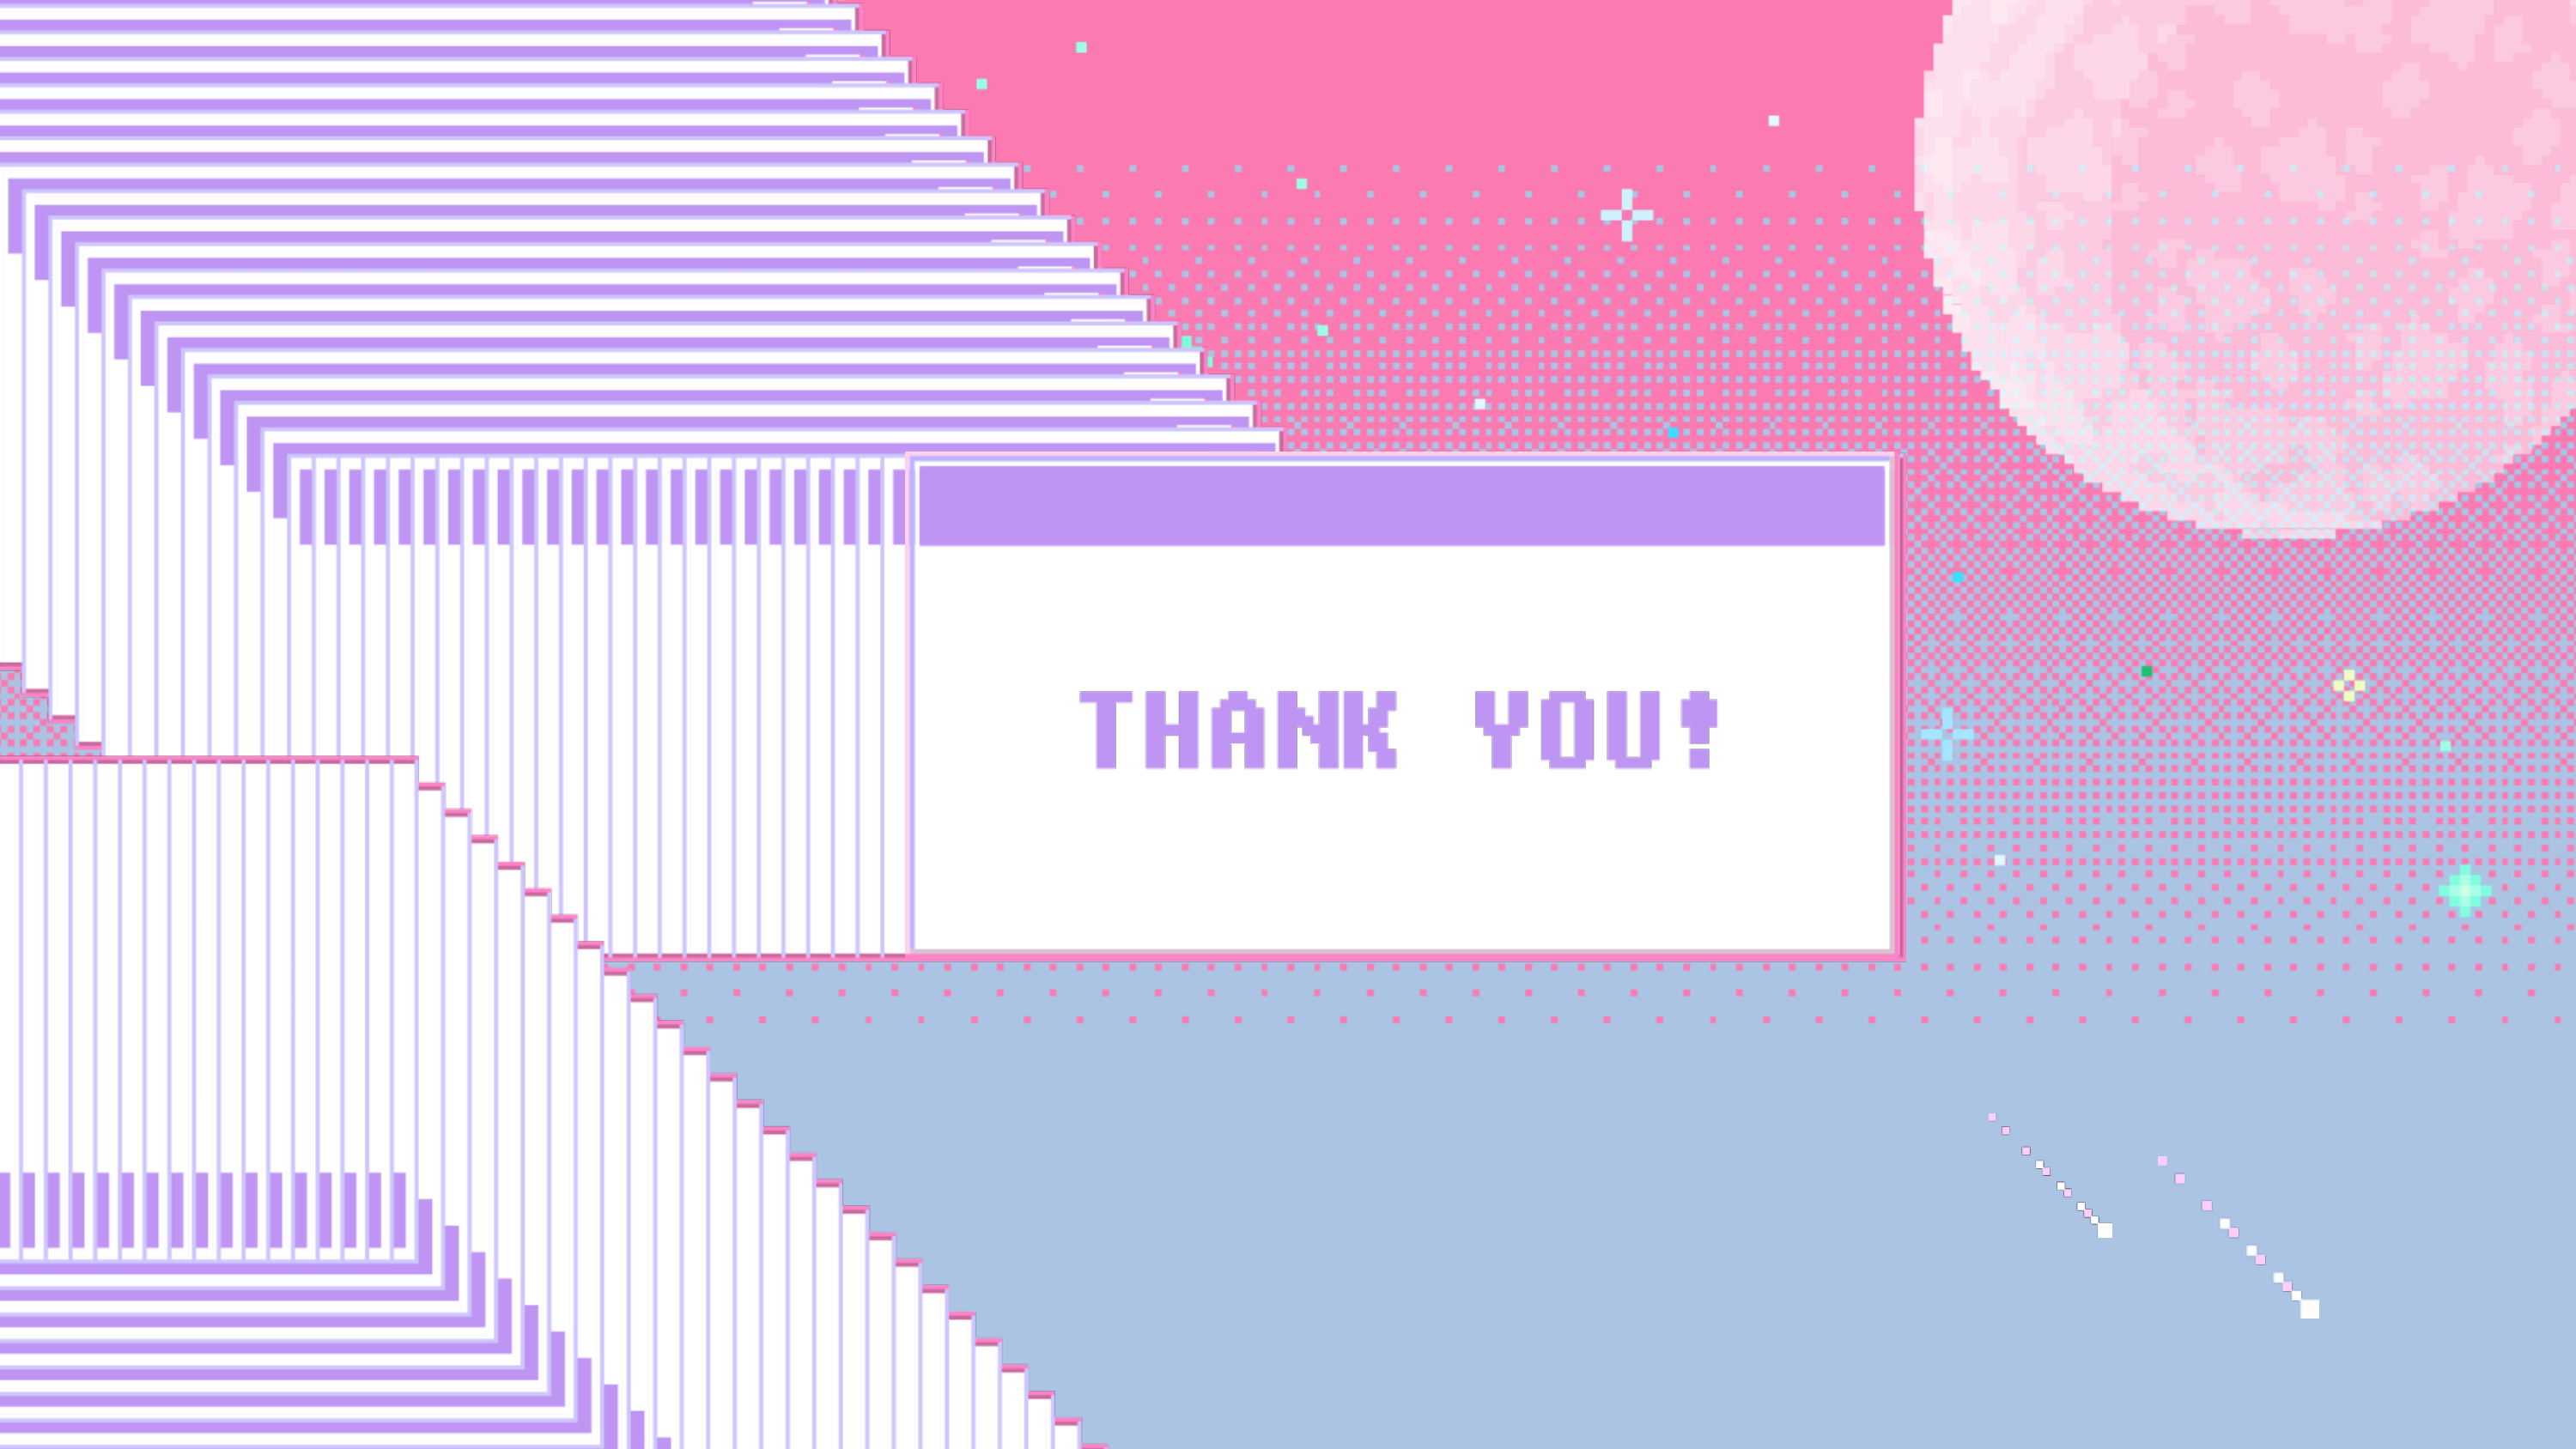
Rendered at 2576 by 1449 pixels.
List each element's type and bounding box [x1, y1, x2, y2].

text_box [0, 0, 1906, 966]
text_box [904, 451, 1901, 960]
text_box [1988, 1113, 2319, 1319]
text_box [0, 752, 1372, 1449]
picture [777, 613, 1791, 851]
text_box [1376, 0, 2576, 1449]
